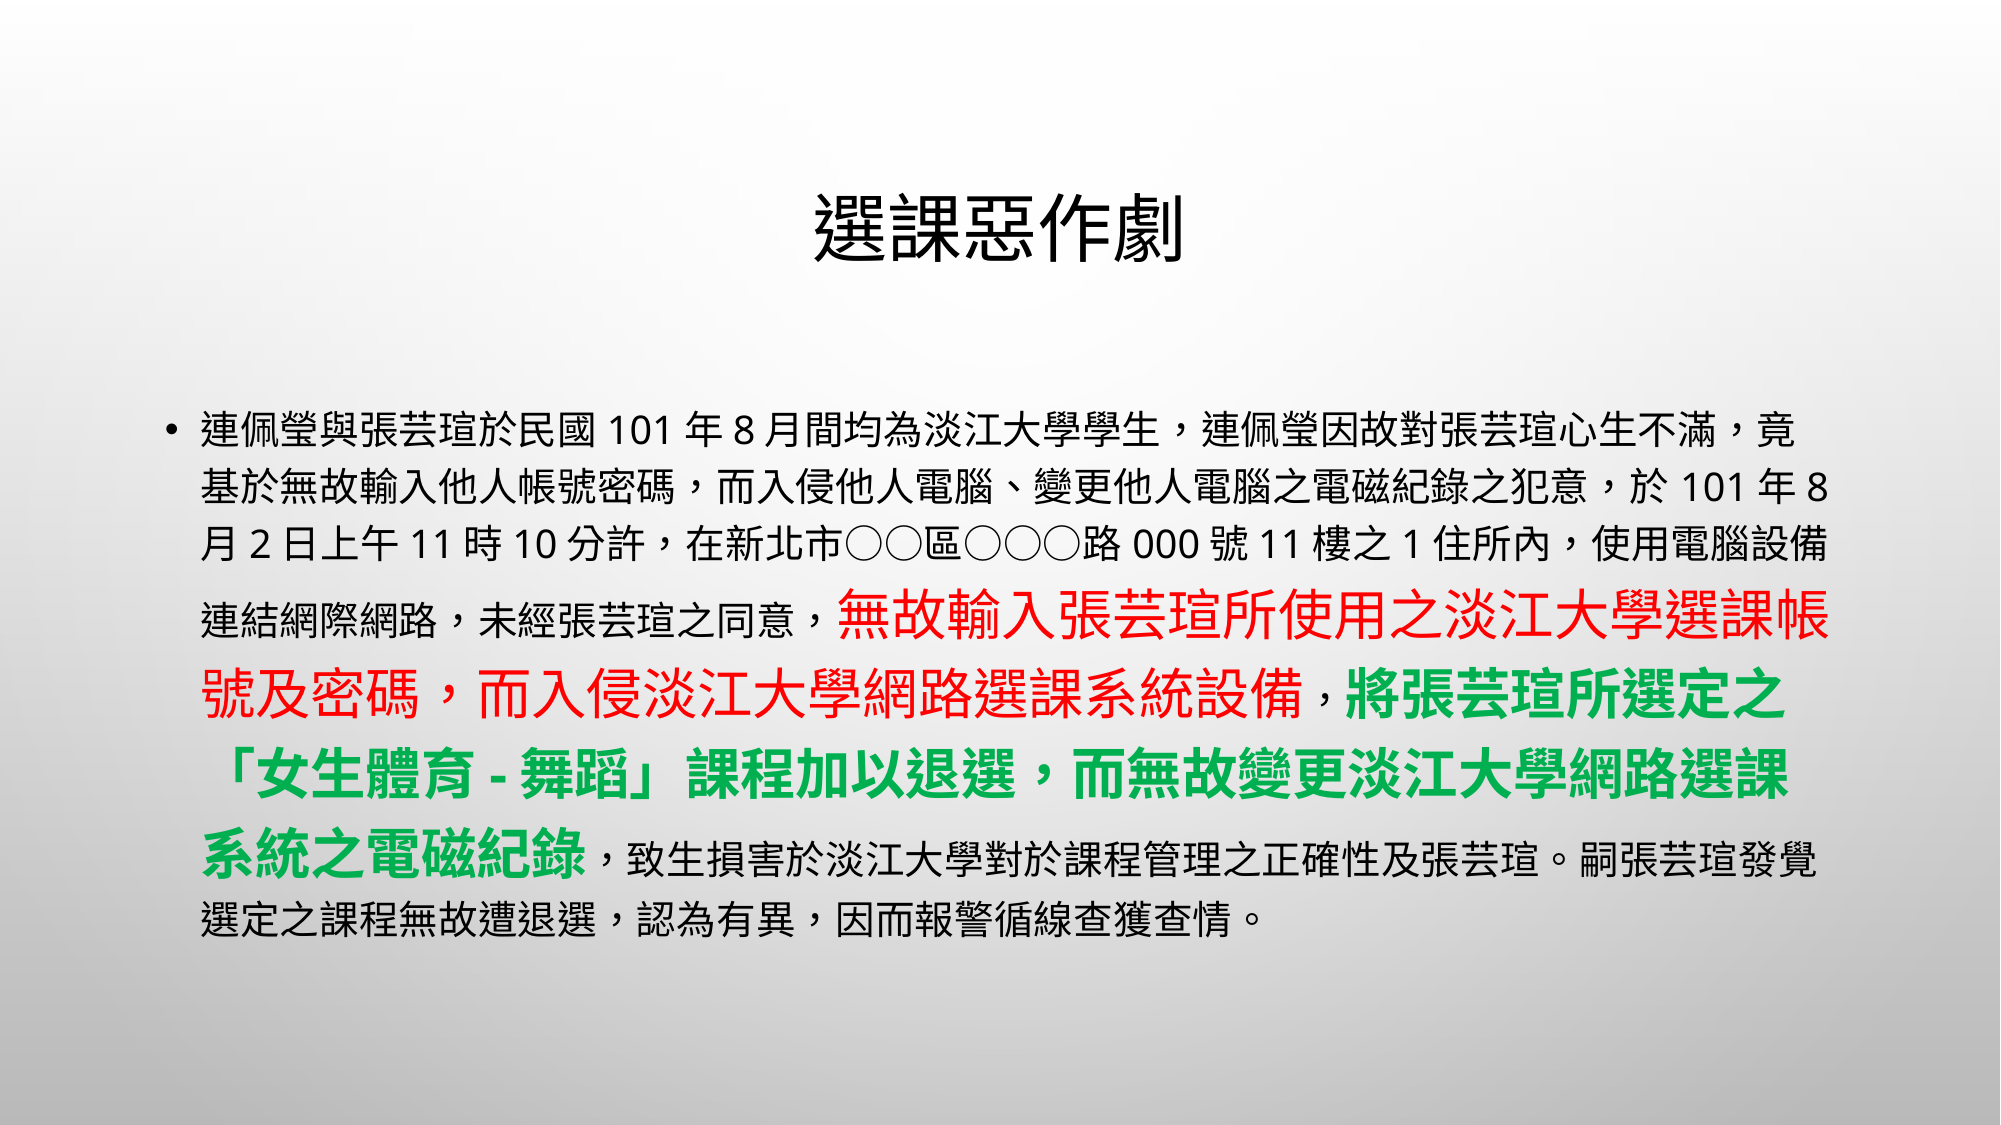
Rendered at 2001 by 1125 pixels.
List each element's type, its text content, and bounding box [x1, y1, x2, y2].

title 選課惡作劇 [149, 101, 1851, 364]
list 連佩瑩與張芸瑄於民國101年8月間均為淡江大學學生，連佩瑩因故對張芸瑄心生不滿，竟基於無故輸入他人帳號密碼，而入侵他人電腦、變更他人電腦之電磁紀錄之犯意，於101年8月2日上午11時10分許，在新北市○○區○○○路000號11樓之1住所內，使用電腦設備連結網際網路，未經張芸瑄之同意，無故輸入張芸瑄所使用之淡江大學選課帳號及密碼，而入侵淡江大學網路選課系統設備，將張芸瑄所選定之「女生體育-舞蹈」課程加以退選，而無故變更淡江大學網路選課系統之電磁紀錄，致生損害於淡江大學對於課程管理之正確性及張芸瑄。嗣張芸瑄發覺選定之課程無故遭退選，認為有異，因而報警循線查獲查情。 [149, 388, 1851, 950]
picture [0, 0, 2000, 1125]
